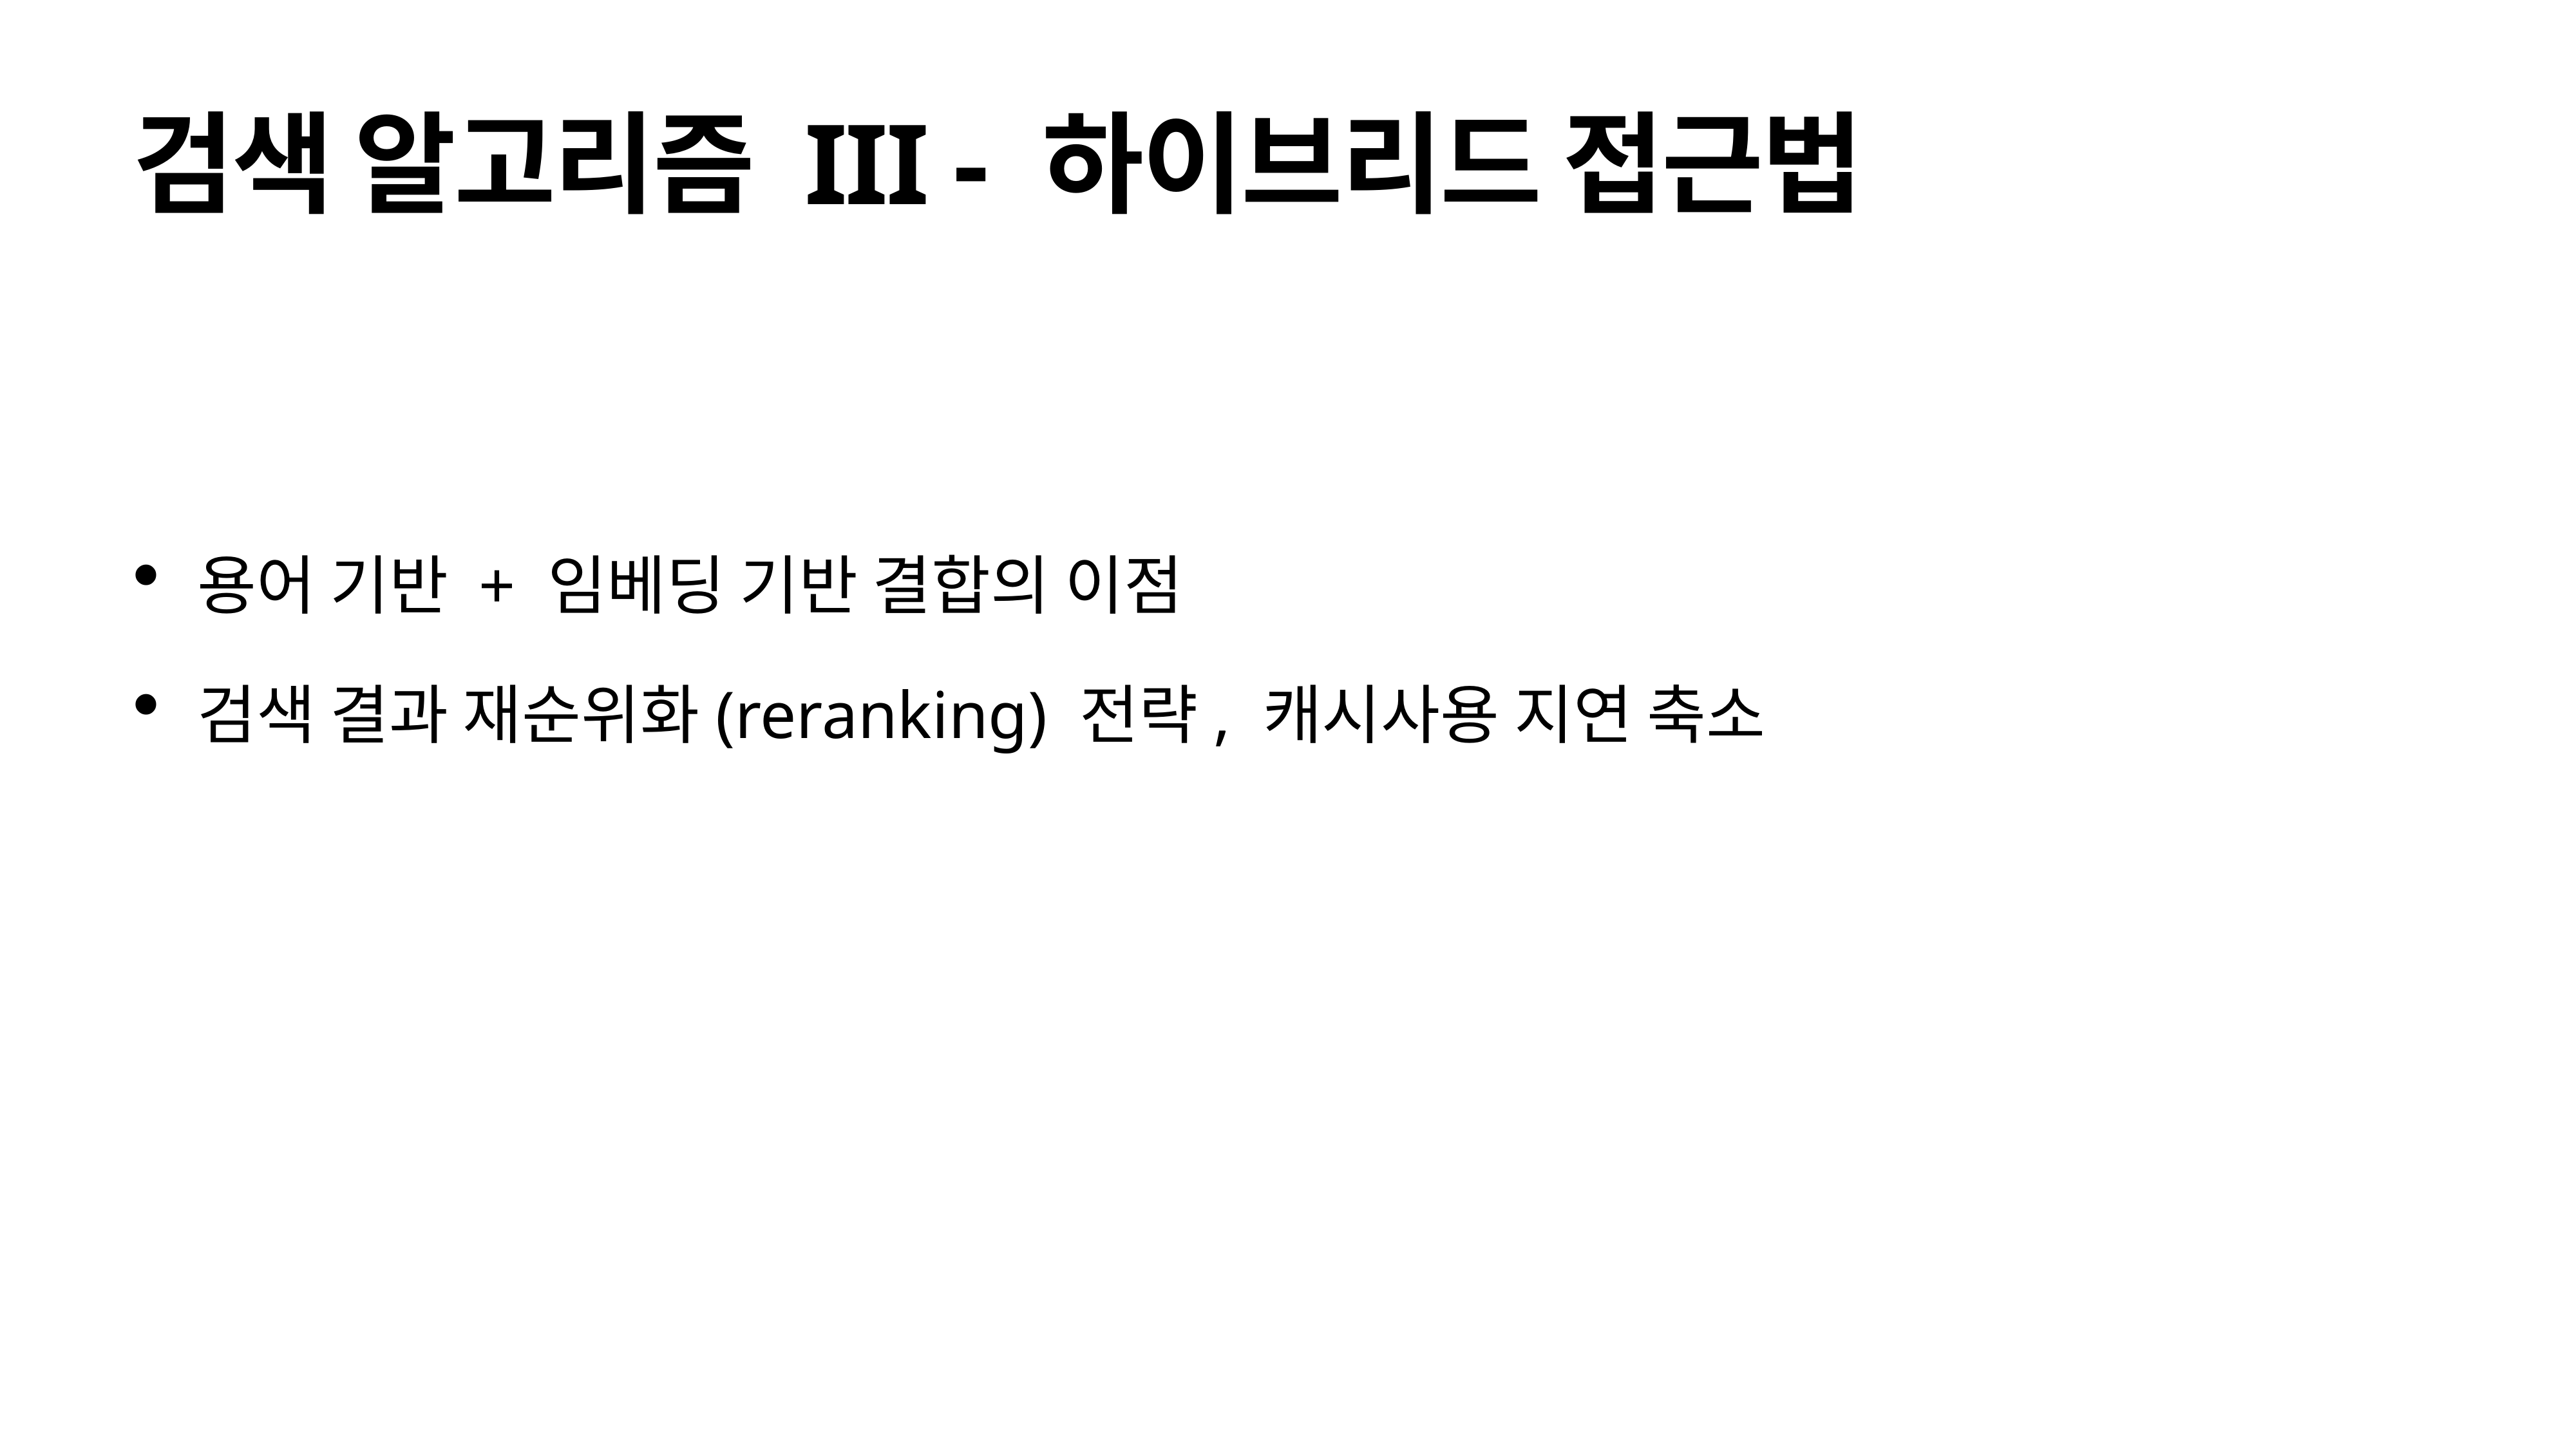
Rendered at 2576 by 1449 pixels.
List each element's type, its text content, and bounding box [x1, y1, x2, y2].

list 용어 기반 + 임베딩 기반 결합의 이점 검색 결과 재순위화(reranking) 전략, 캐시사용 지연 축소 [127, 410, 2449, 839]
title 검색 알고리즘 III - 하이브리드 접근법 [127, 113, 2449, 266]
